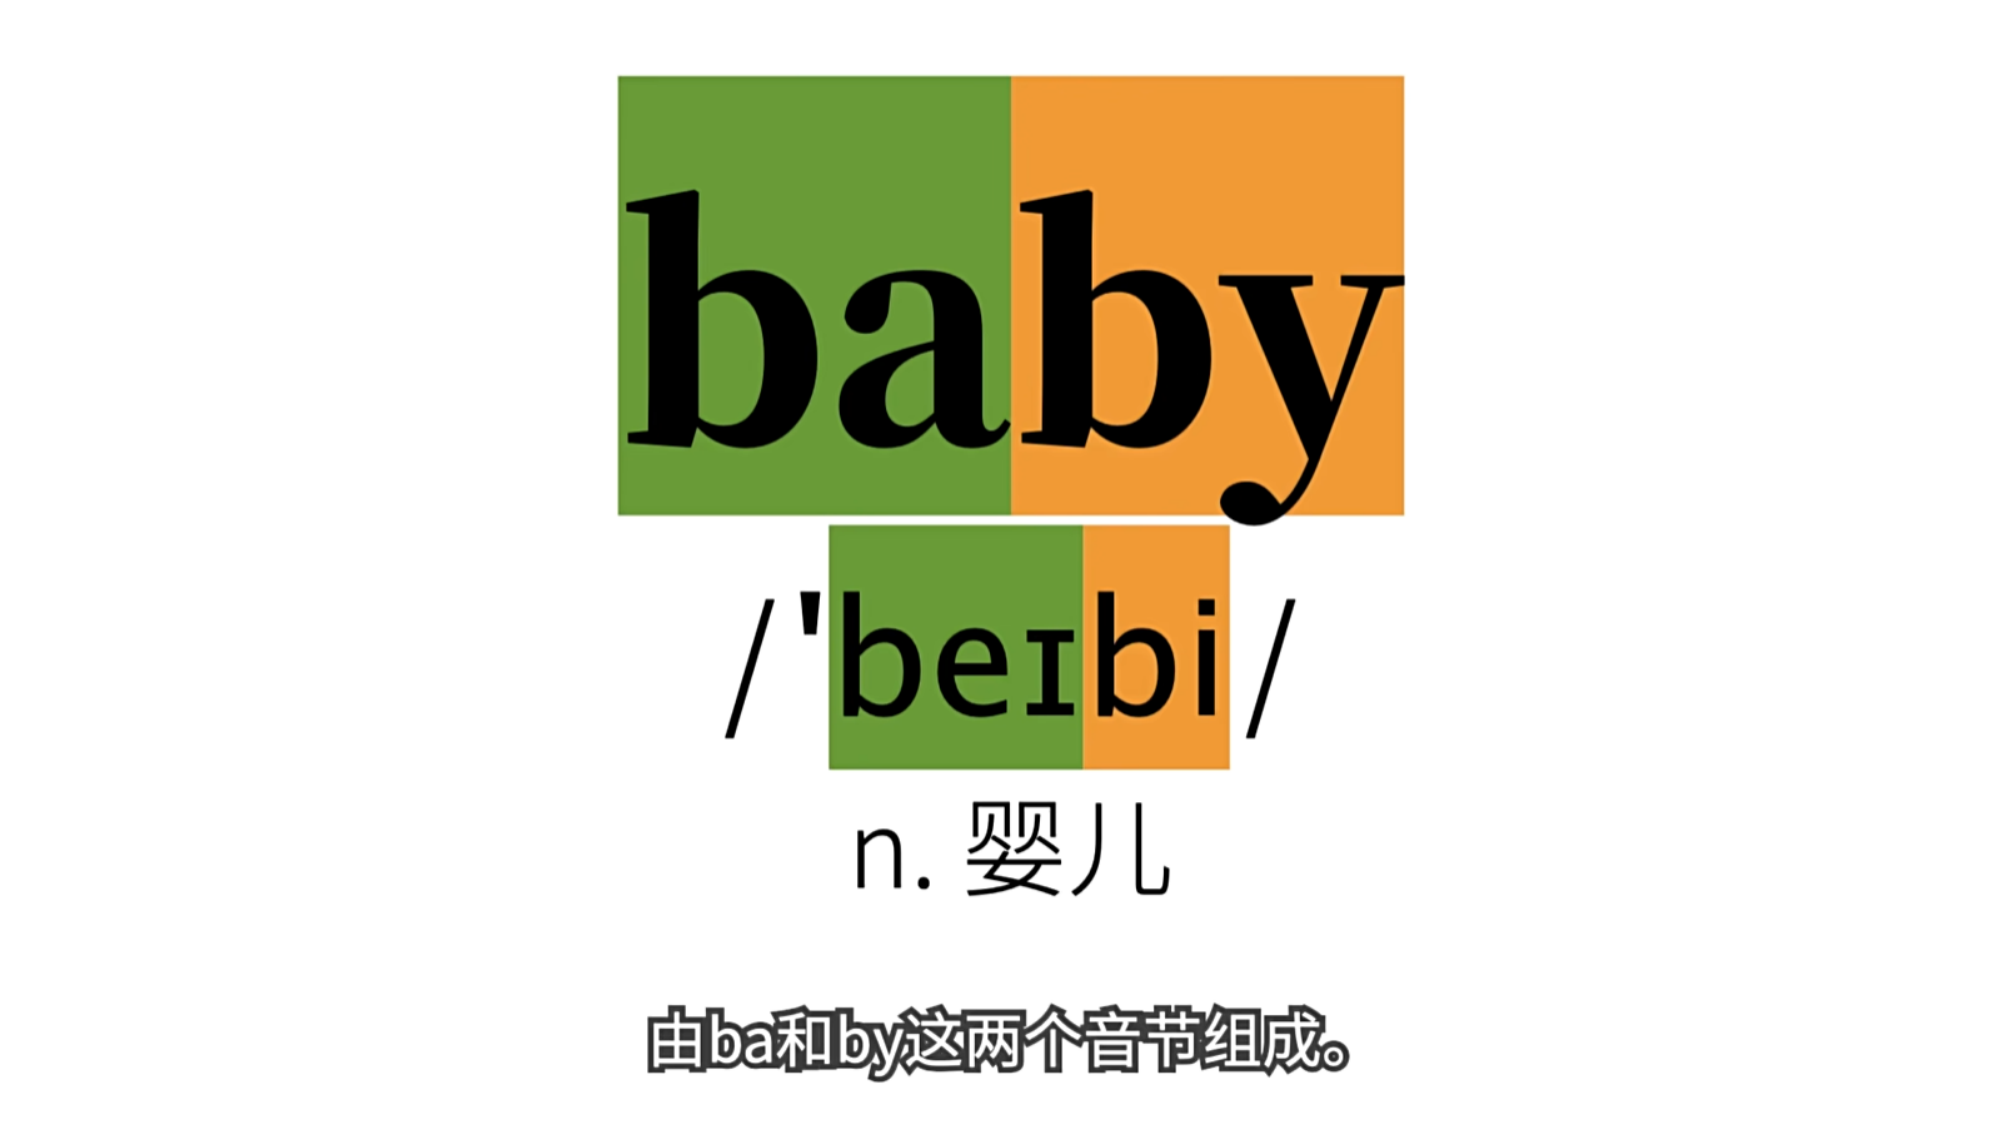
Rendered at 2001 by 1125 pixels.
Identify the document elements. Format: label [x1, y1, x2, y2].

picture [241, 31, 1758, 1094]
